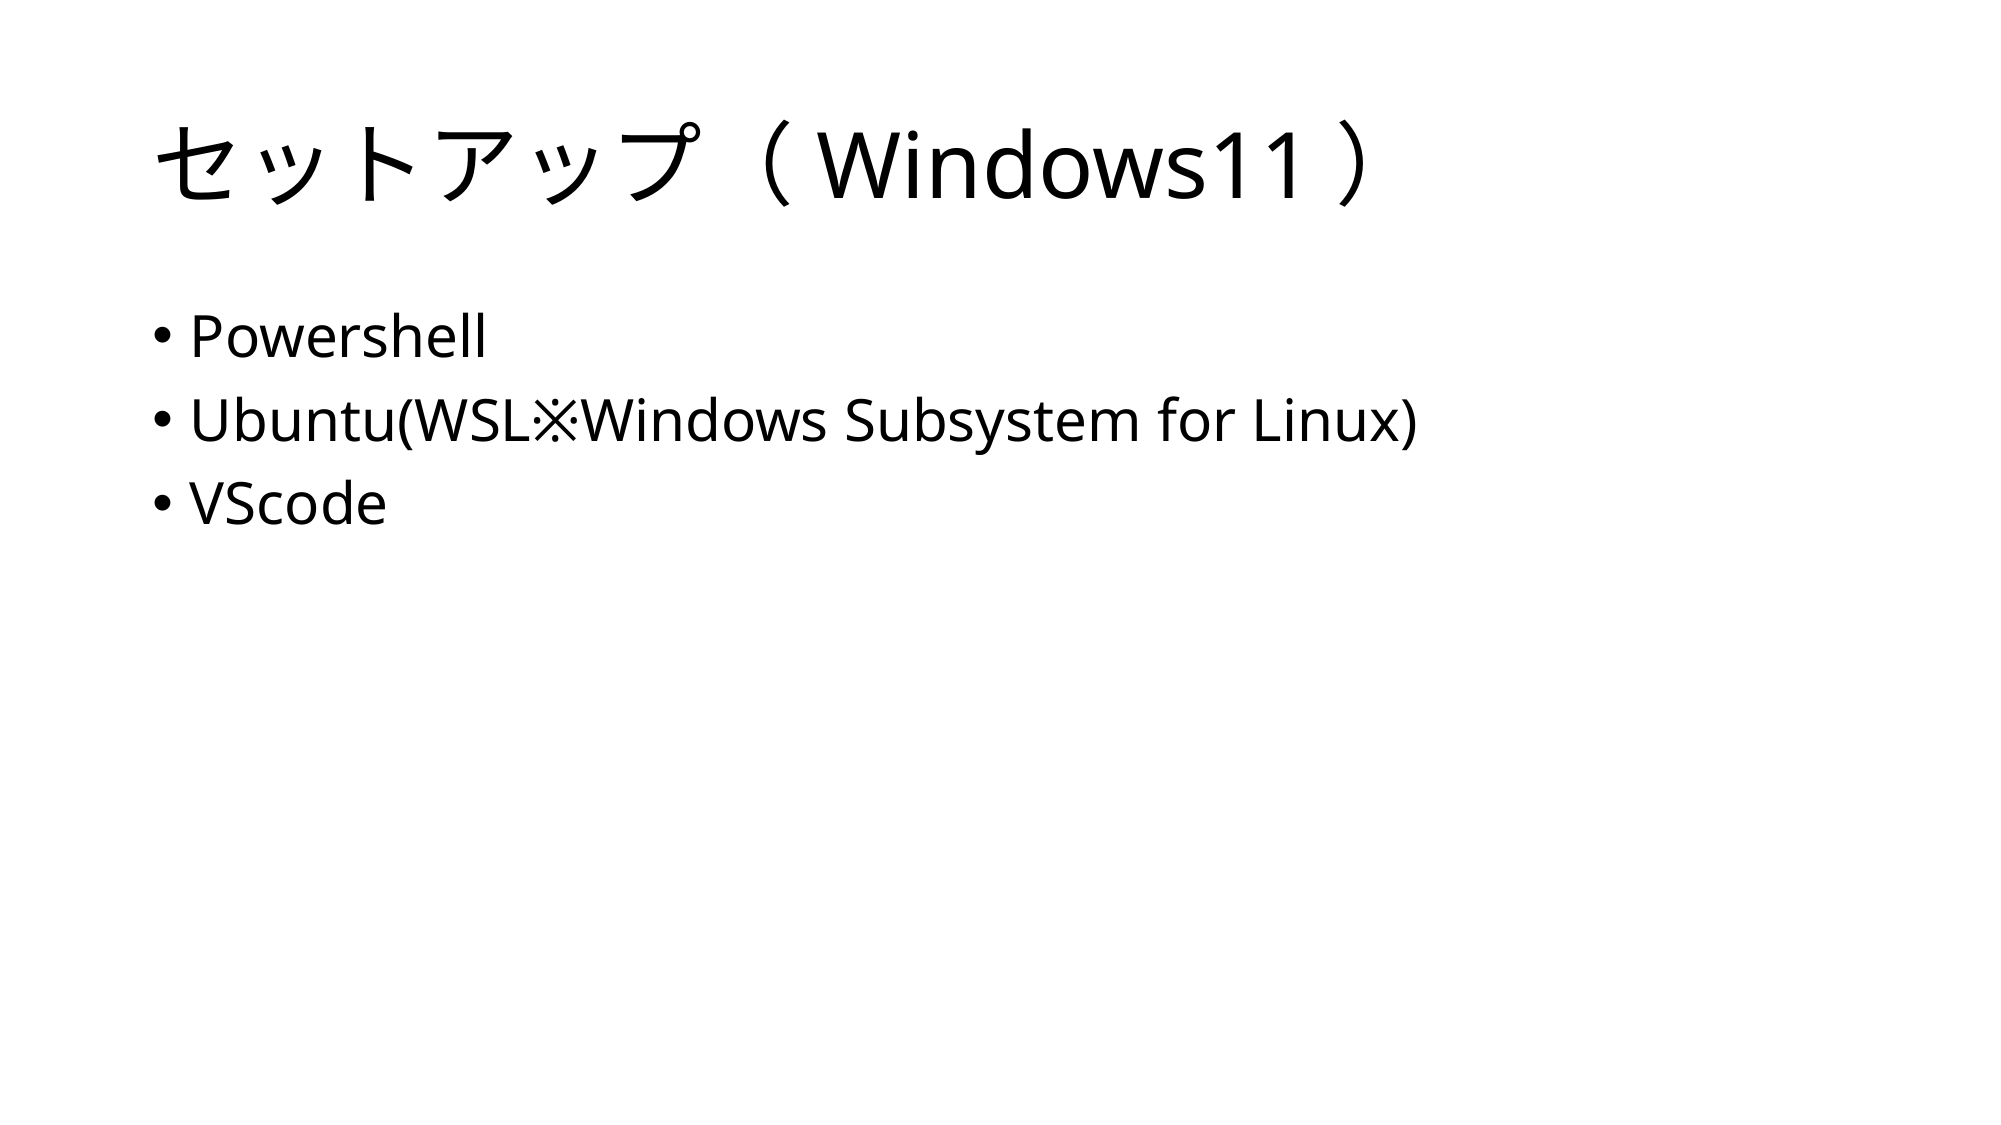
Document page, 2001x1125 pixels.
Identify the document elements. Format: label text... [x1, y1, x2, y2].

title セットアップ（Windows11） [137, 59, 1863, 278]
list Powershell Ubuntu(WSL※Windows Subsystem for Linux) VScode [137, 299, 1863, 1014]
